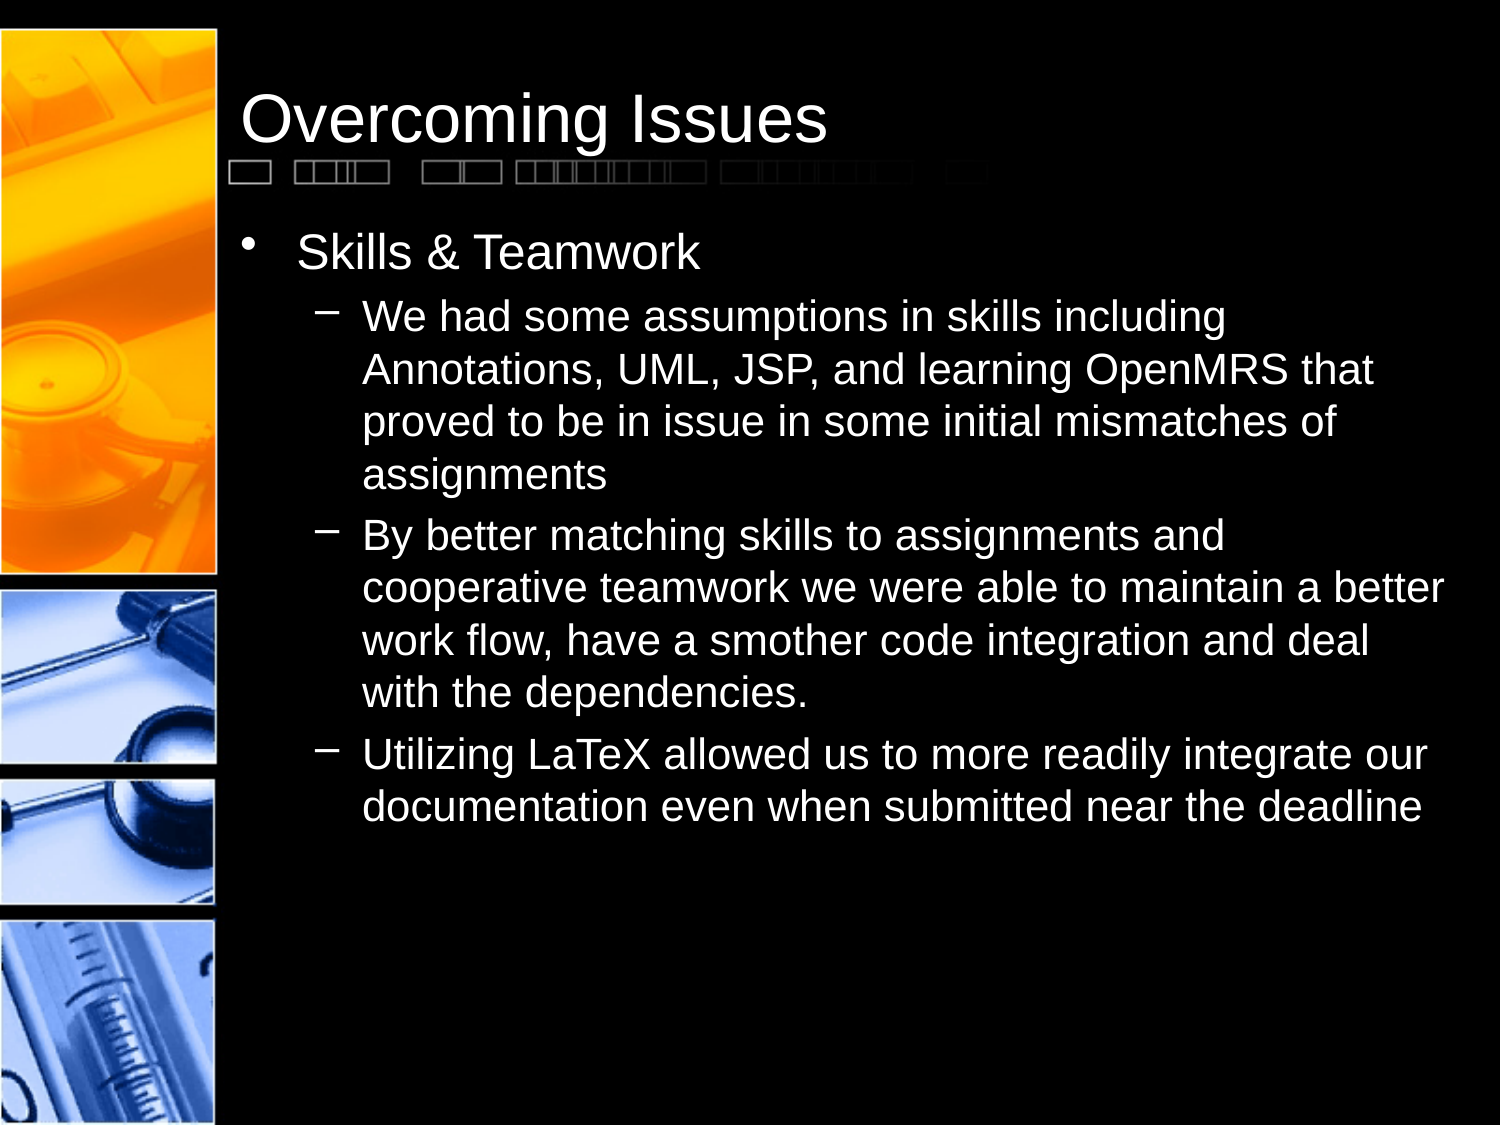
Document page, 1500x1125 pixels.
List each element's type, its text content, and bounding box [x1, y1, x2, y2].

title Overcoming Issues [225, 32, 1463, 198]
list Skills & Teamwork We had some assumptions in skills including Annotations, UML, JSP, and learning OpenMRS that proved to be in issue in some initial mismatches of assignments By better matching skills to assignments and cooperative teamwork we were able to maintain a better work flow, have a smother code integration and deal with the dependencies. Utilizing LaTeX allowed us to more readily integrate our documentation even when submitted near the deadline [225, 211, 1463, 1025]
picture [0, 0, 1500, 1125]
